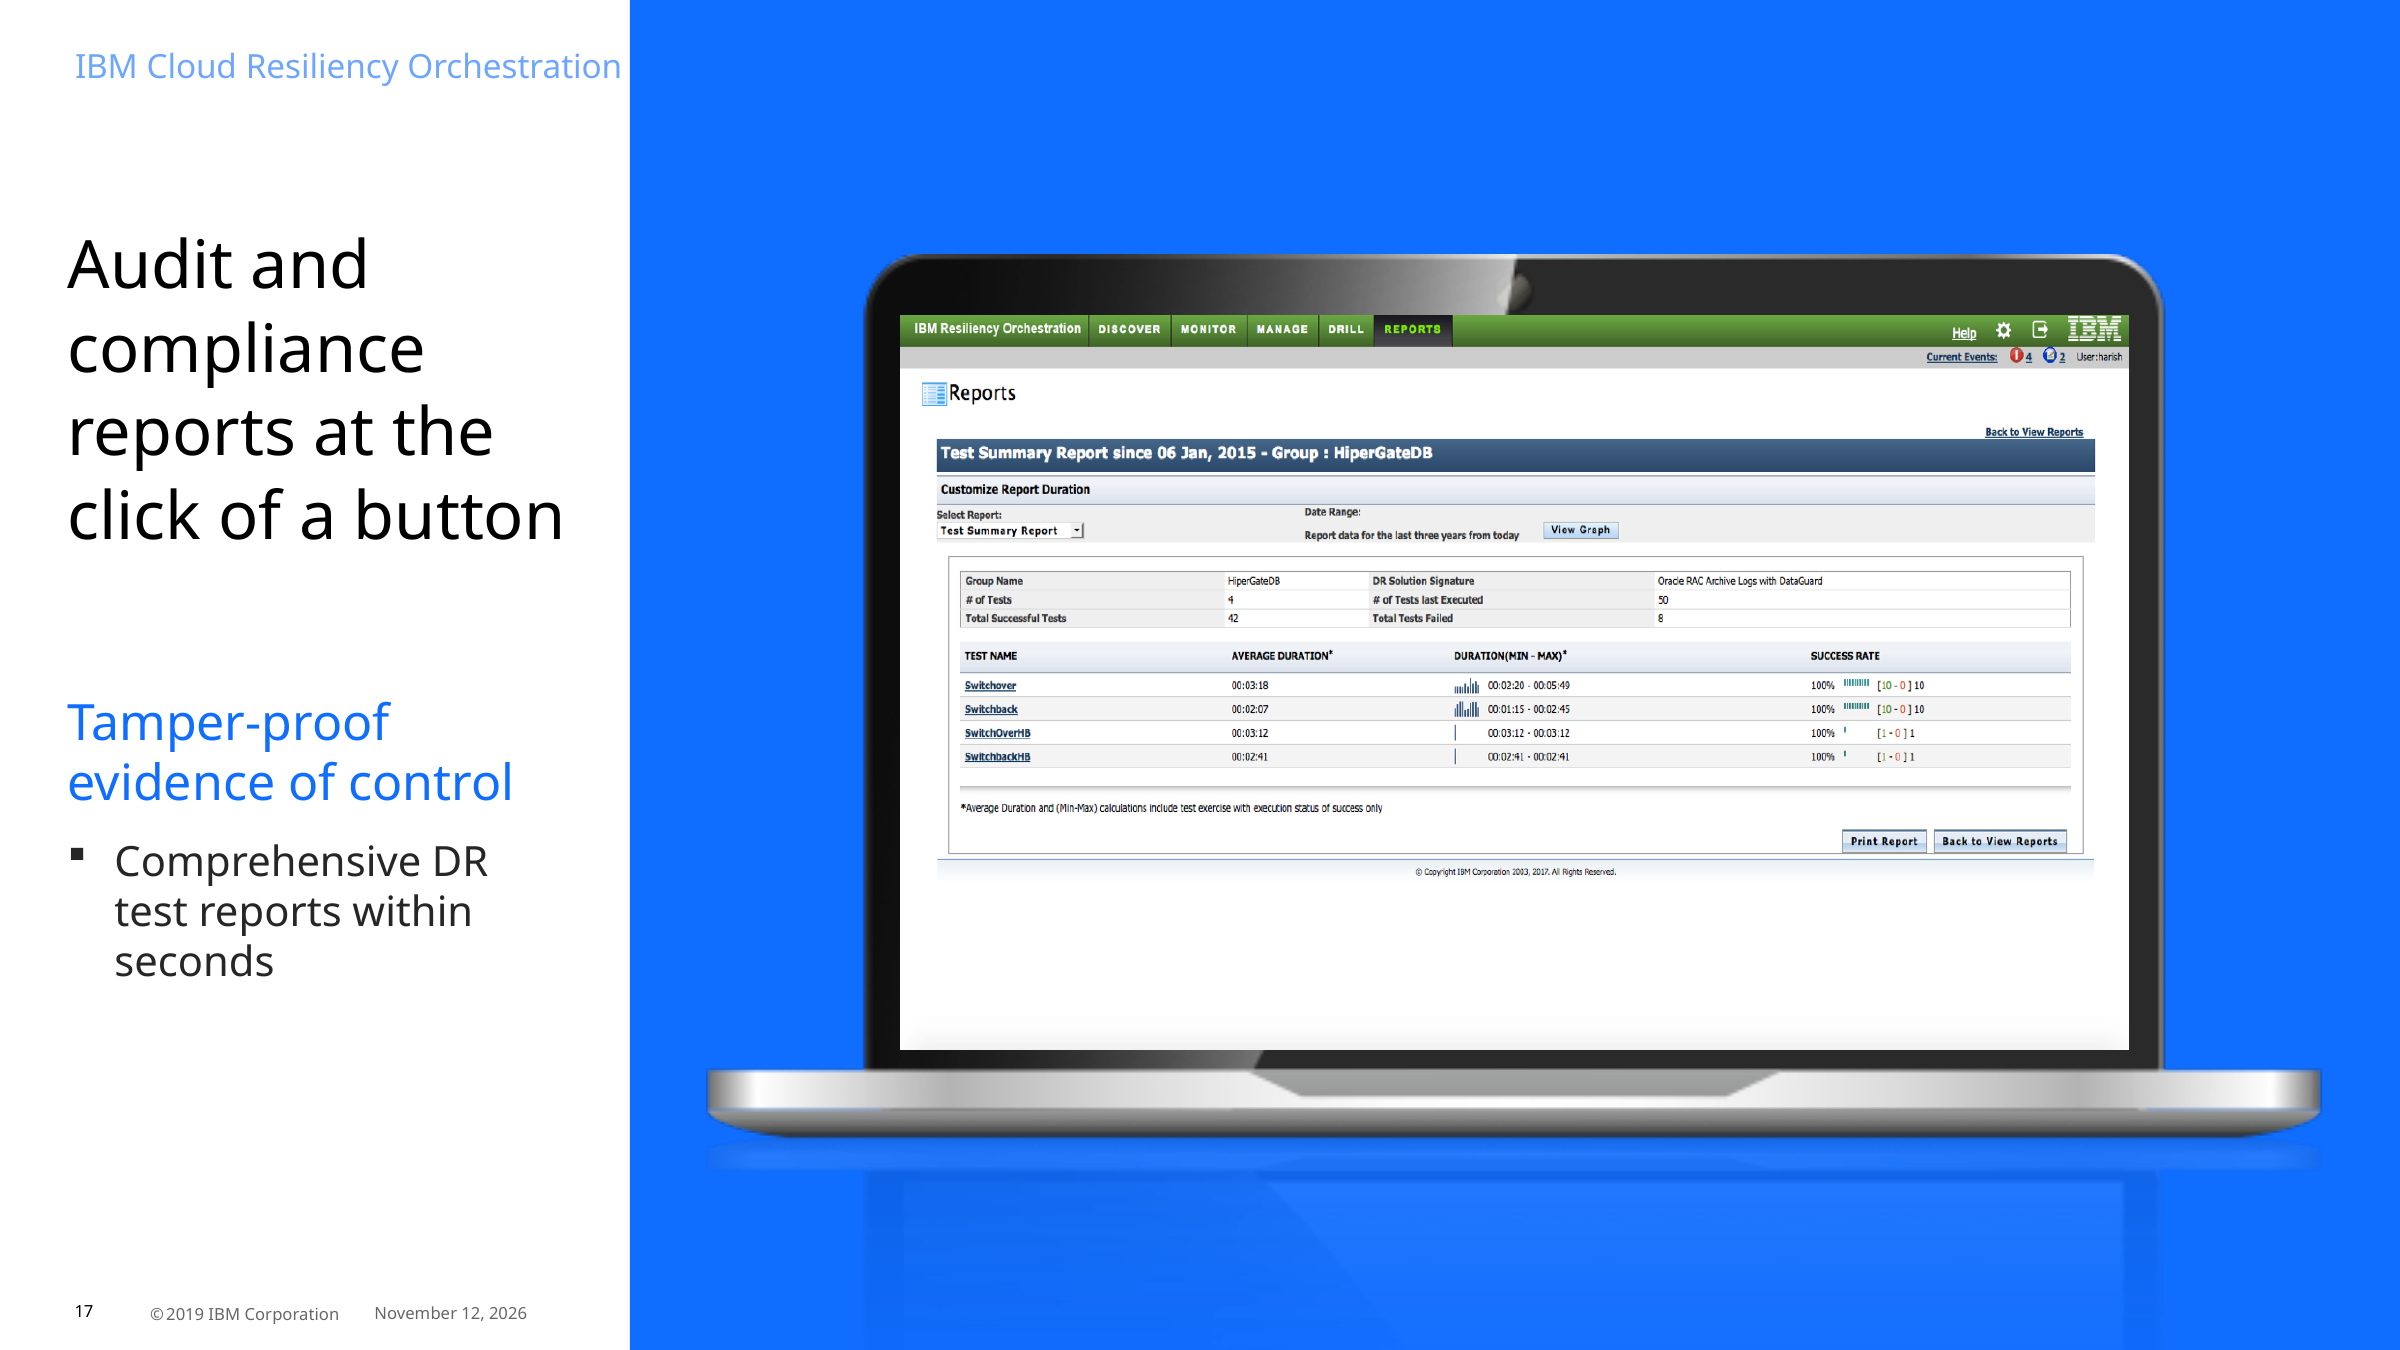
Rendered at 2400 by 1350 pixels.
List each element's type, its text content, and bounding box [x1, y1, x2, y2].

text_box Audit and compliance reports at the click of a button [67, 179, 600, 615]
text_box Tamper-proof evidence of control Comprehensive DR test reports within seconds [67, 652, 542, 1013]
text_box [629, 0, 2400, 1350]
picture [704, 254, 2325, 1350]
text_box IBM Cloud Resiliency Orchestration [74, 43, 1155, 89]
